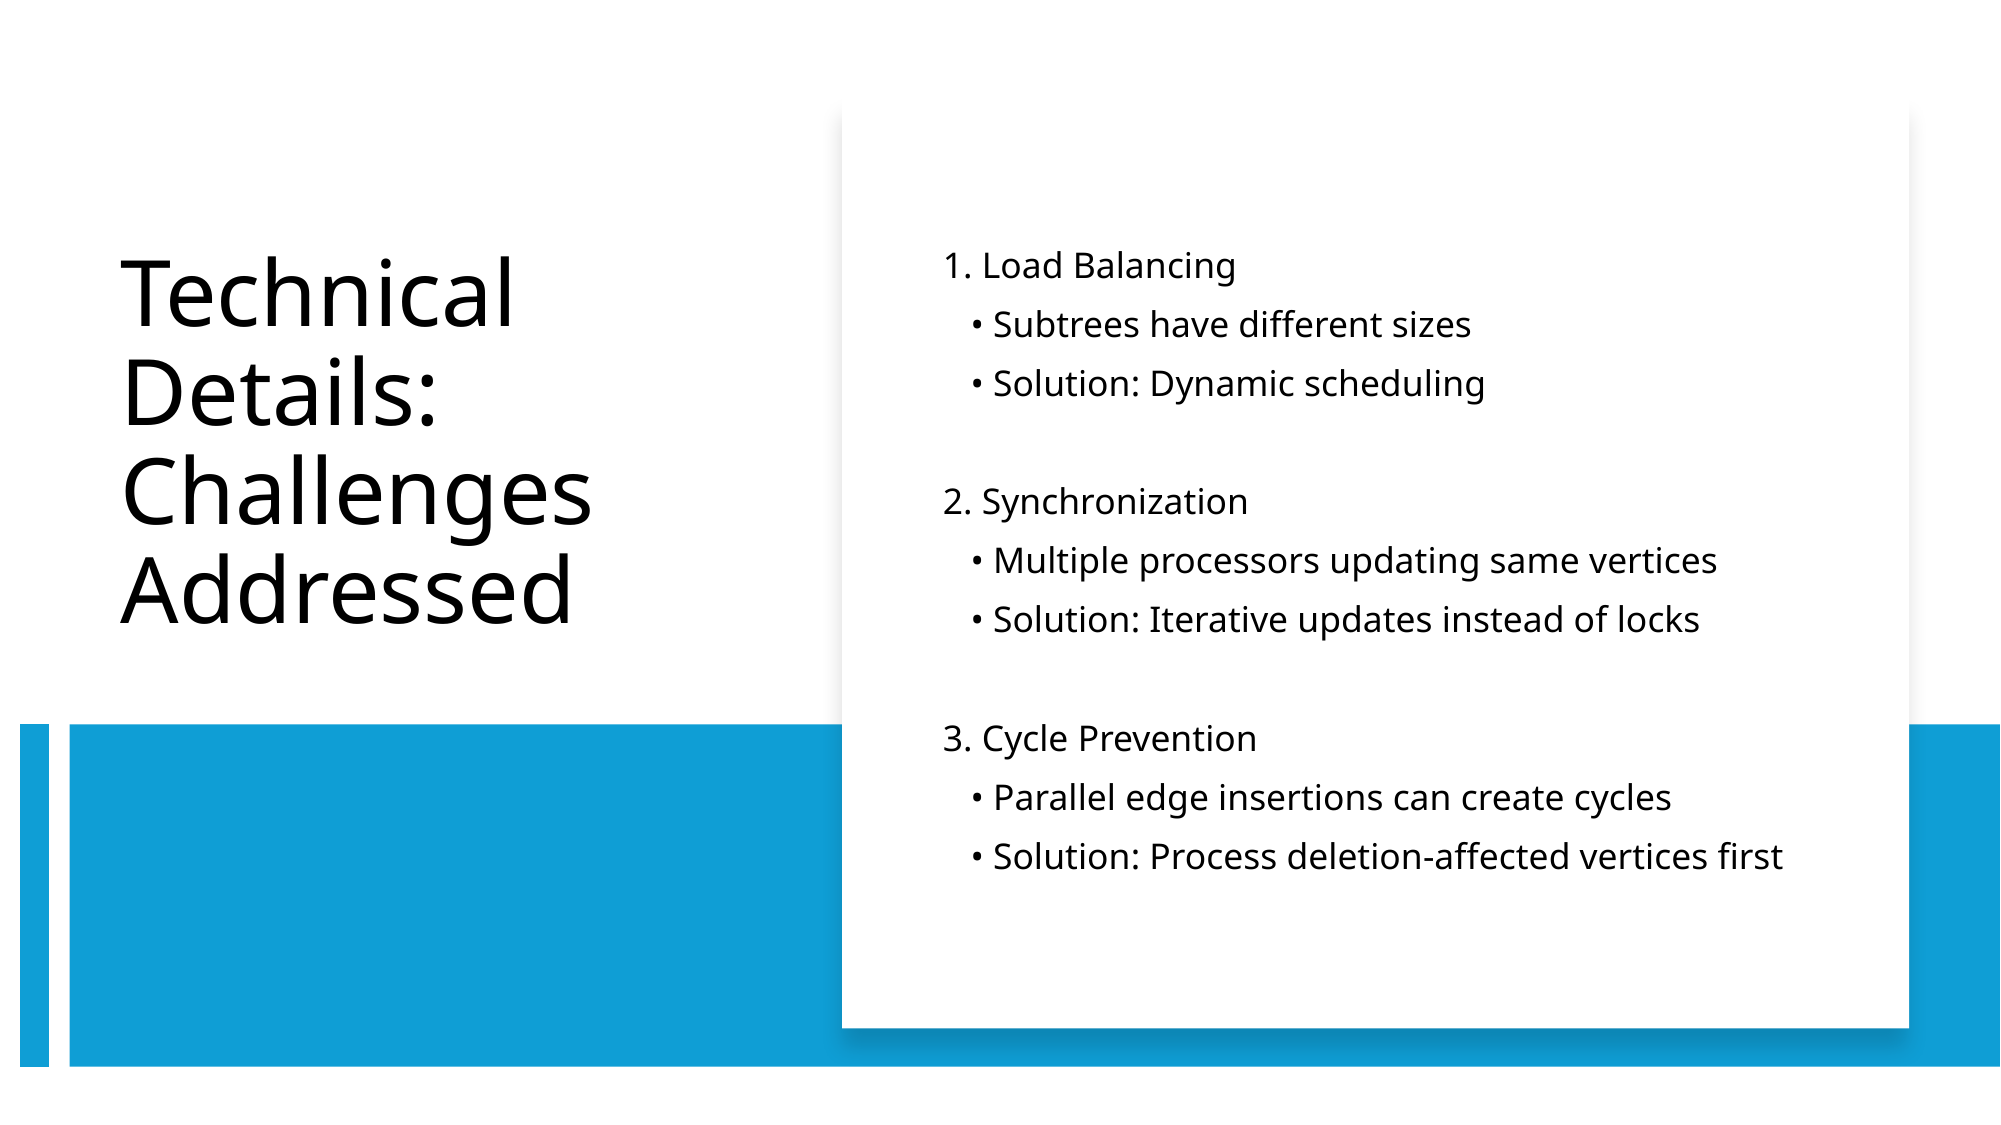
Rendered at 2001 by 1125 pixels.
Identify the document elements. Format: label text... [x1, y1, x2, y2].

text_box [841, 95, 1911, 723]
title Technical Details: Challenges Addressed [105, 239, 729, 682]
text_box [0, 0, 2000, 1125]
list 1. Load Balancing • Subtrees have different sizes • Solution: Dynamic scheduling 2. Synchronization • Multiple processors updating same vertices • Solution: Iterative updates instead of locks 3. Cycle Prevention • Parallel edge insertions can create cycles • Solution: Process deletion-affected vertices first [927, 239, 1838, 723]
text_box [33, 723, 2000, 1068]
